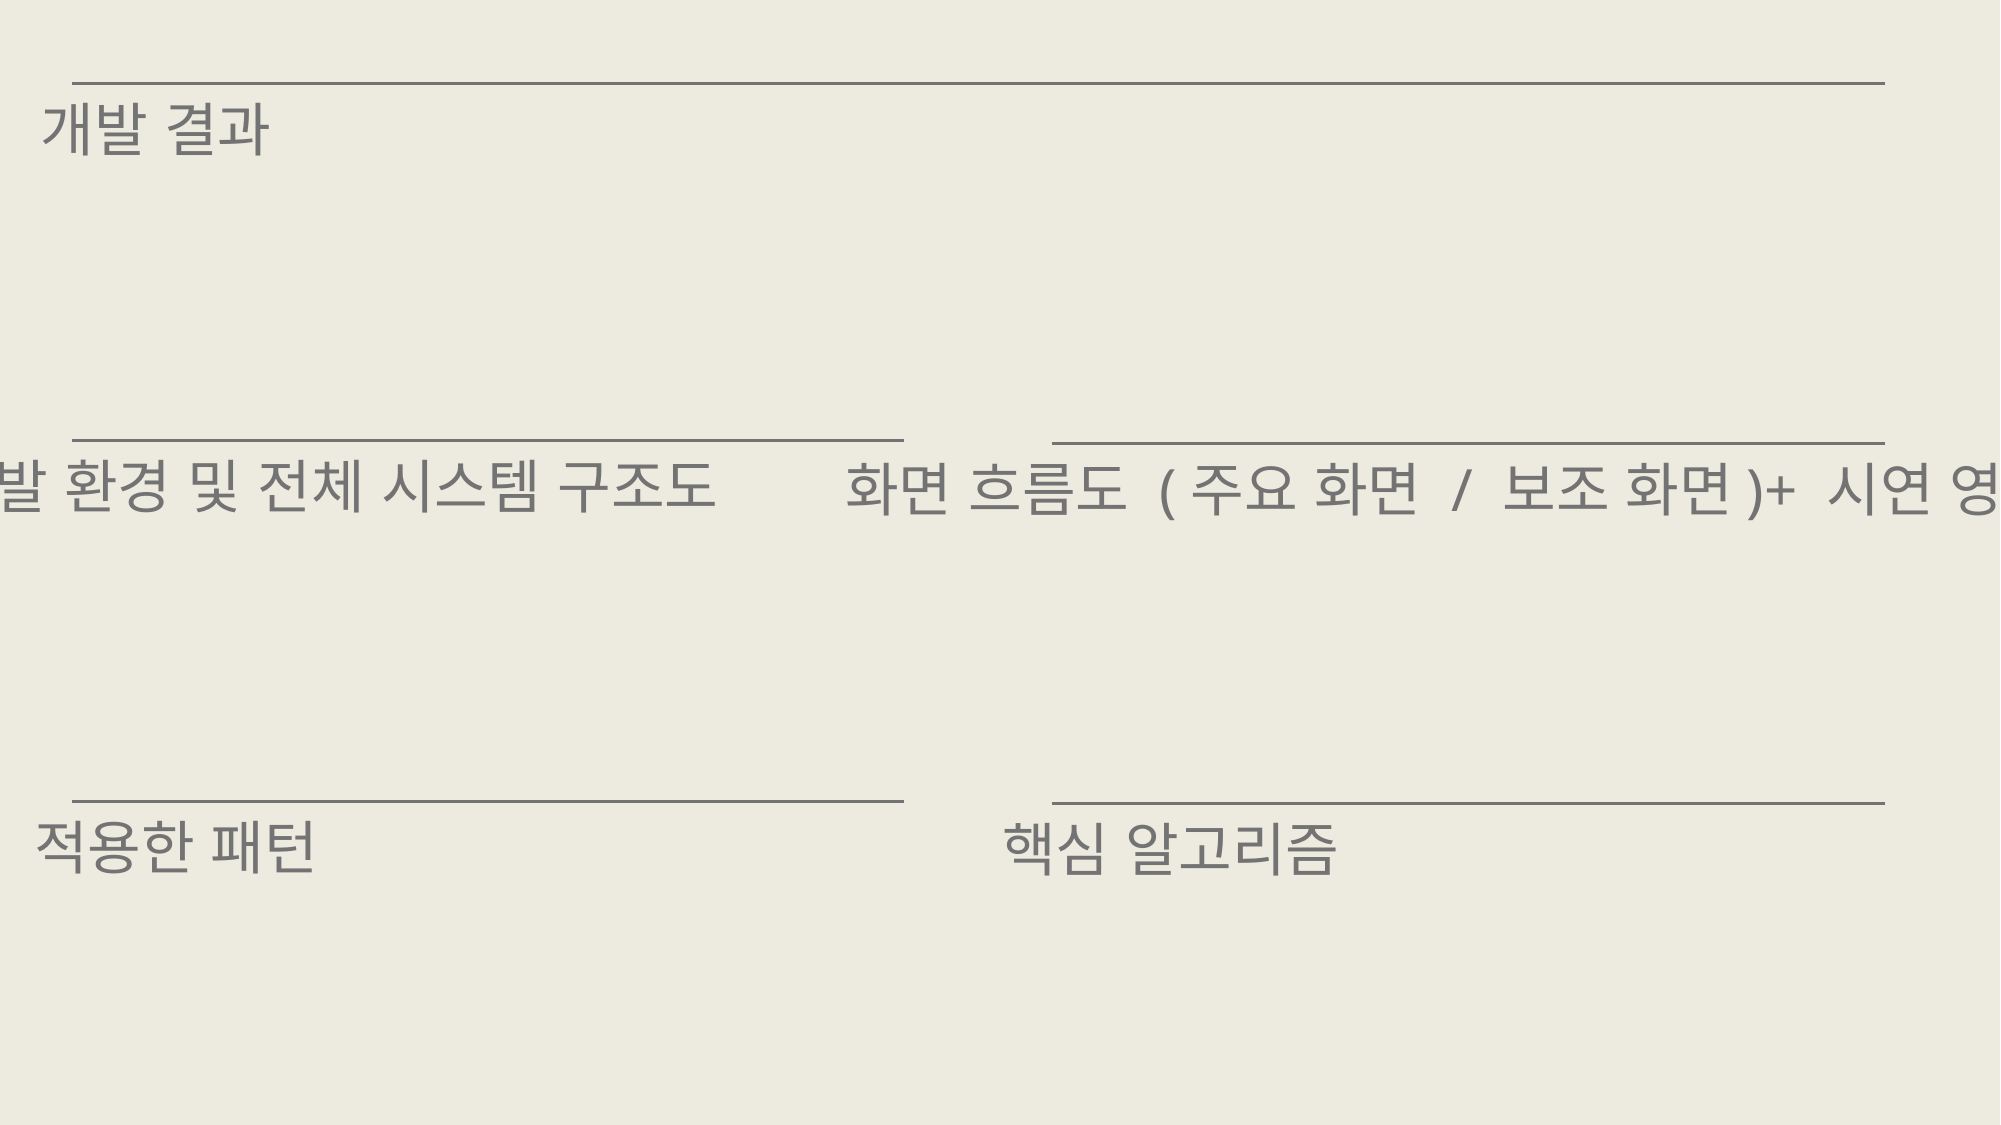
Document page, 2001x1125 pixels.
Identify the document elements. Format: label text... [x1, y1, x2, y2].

text_box 개발 환경 및 전체 시스템 구조도 [0, 443, 733, 528]
text_box 핵심 알고리즘 [987, 805, 1354, 891]
text_box 개발 결과 [25, 85, 286, 171]
text_box 화면 흐름도 (주요 화면 / 보조 화면)+ 시연 영상 [830, 445, 2000, 531]
text_box 적용한 패턴 [19, 803, 333, 889]
